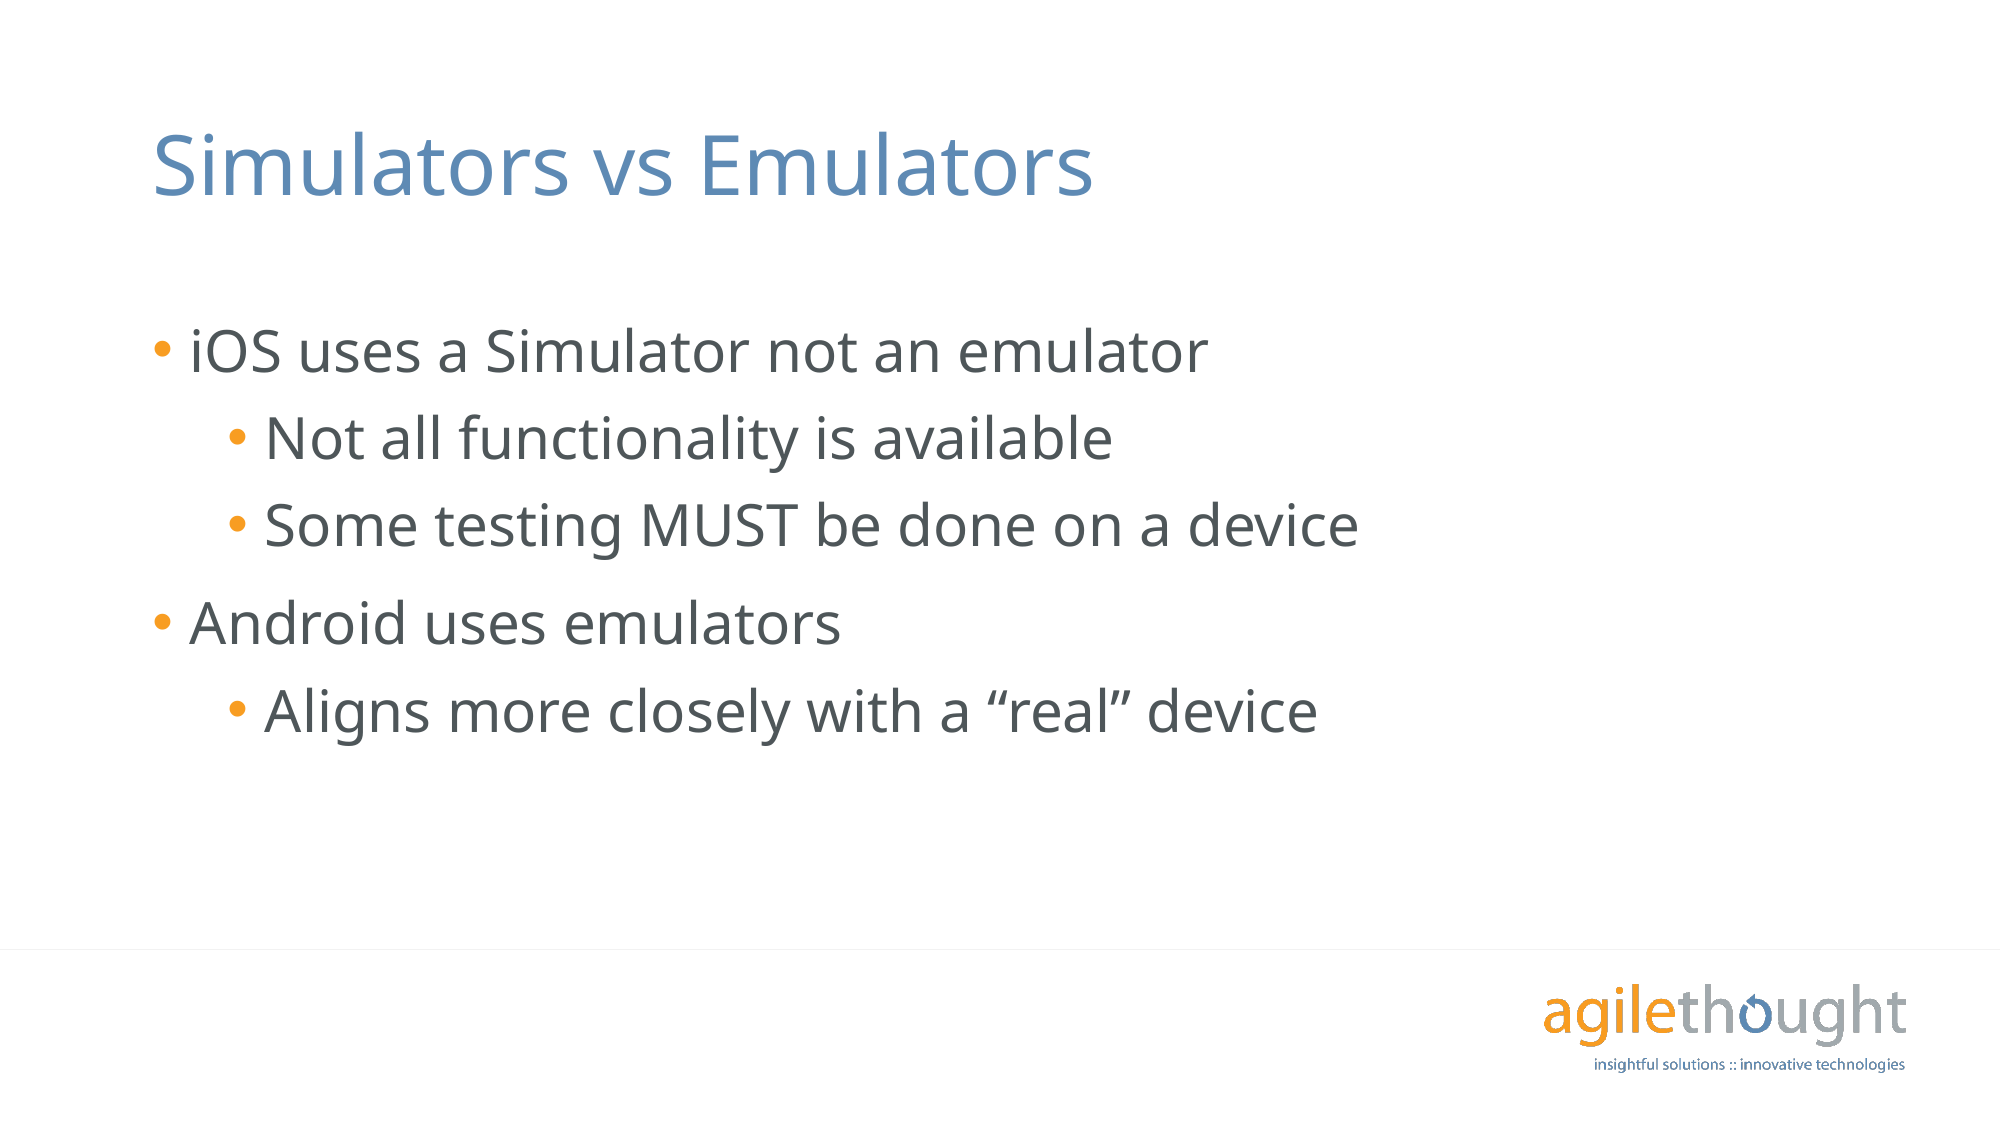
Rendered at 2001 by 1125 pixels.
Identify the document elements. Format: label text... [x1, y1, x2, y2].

picture [1544, 984, 1906, 1073]
title Simulators vs Emulators [137, 59, 1863, 278]
list iOS uses a Simulator not an emulator Not all functionality is available Some testing MUST be done on a device Android uses emulators Aligns more closely with a “real” device [137, 299, 1863, 945]
